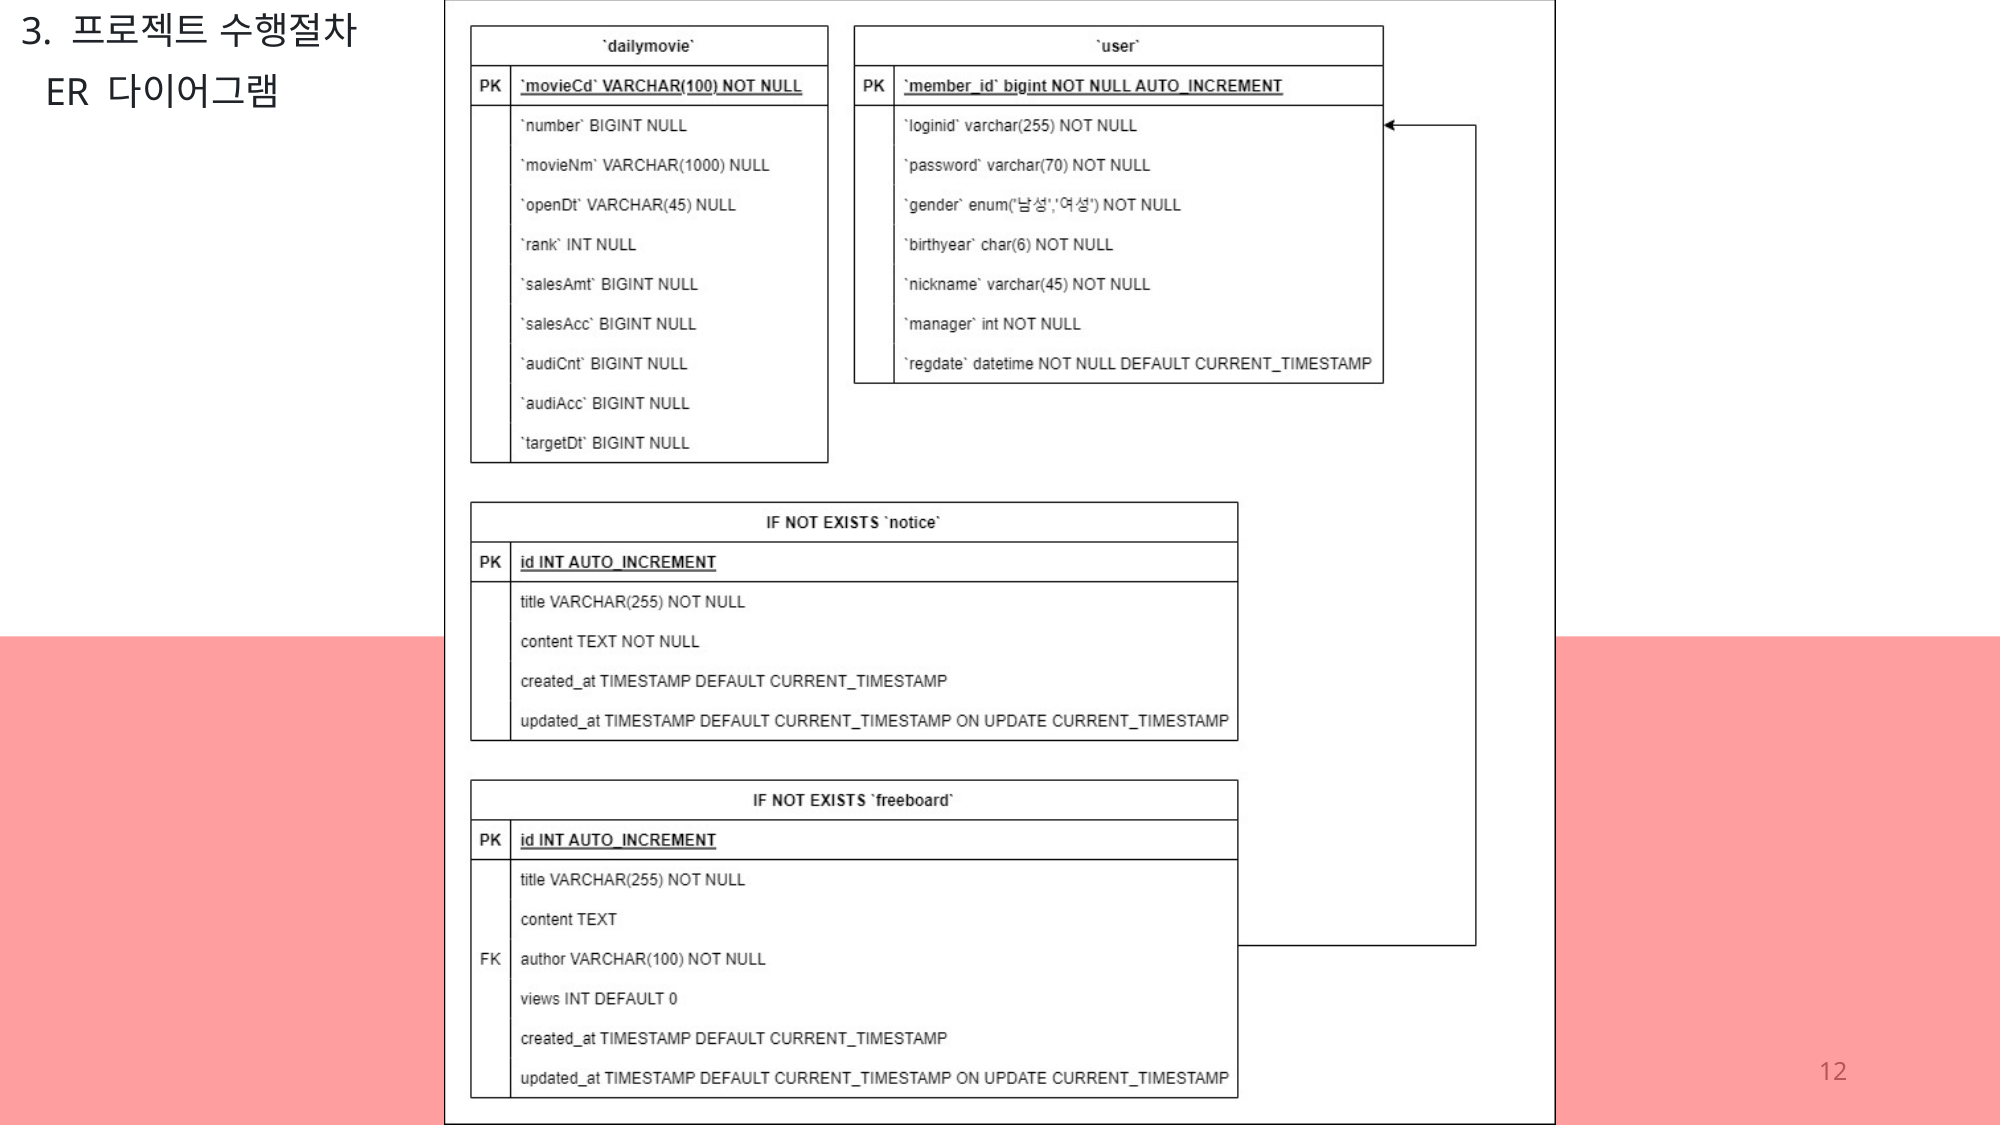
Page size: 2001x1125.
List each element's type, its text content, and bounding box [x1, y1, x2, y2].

slide_number 12 [1556, 1042, 1863, 1103]
text_box [1556, 635, 2000, 1125]
picture [444, 0, 1556, 1125]
text_box 3. 프로젝트 수행절차 [6, 0, 373, 60]
text_box ER 다이어그램 [30, 60, 296, 121]
text_box [0, 635, 444, 1125]
